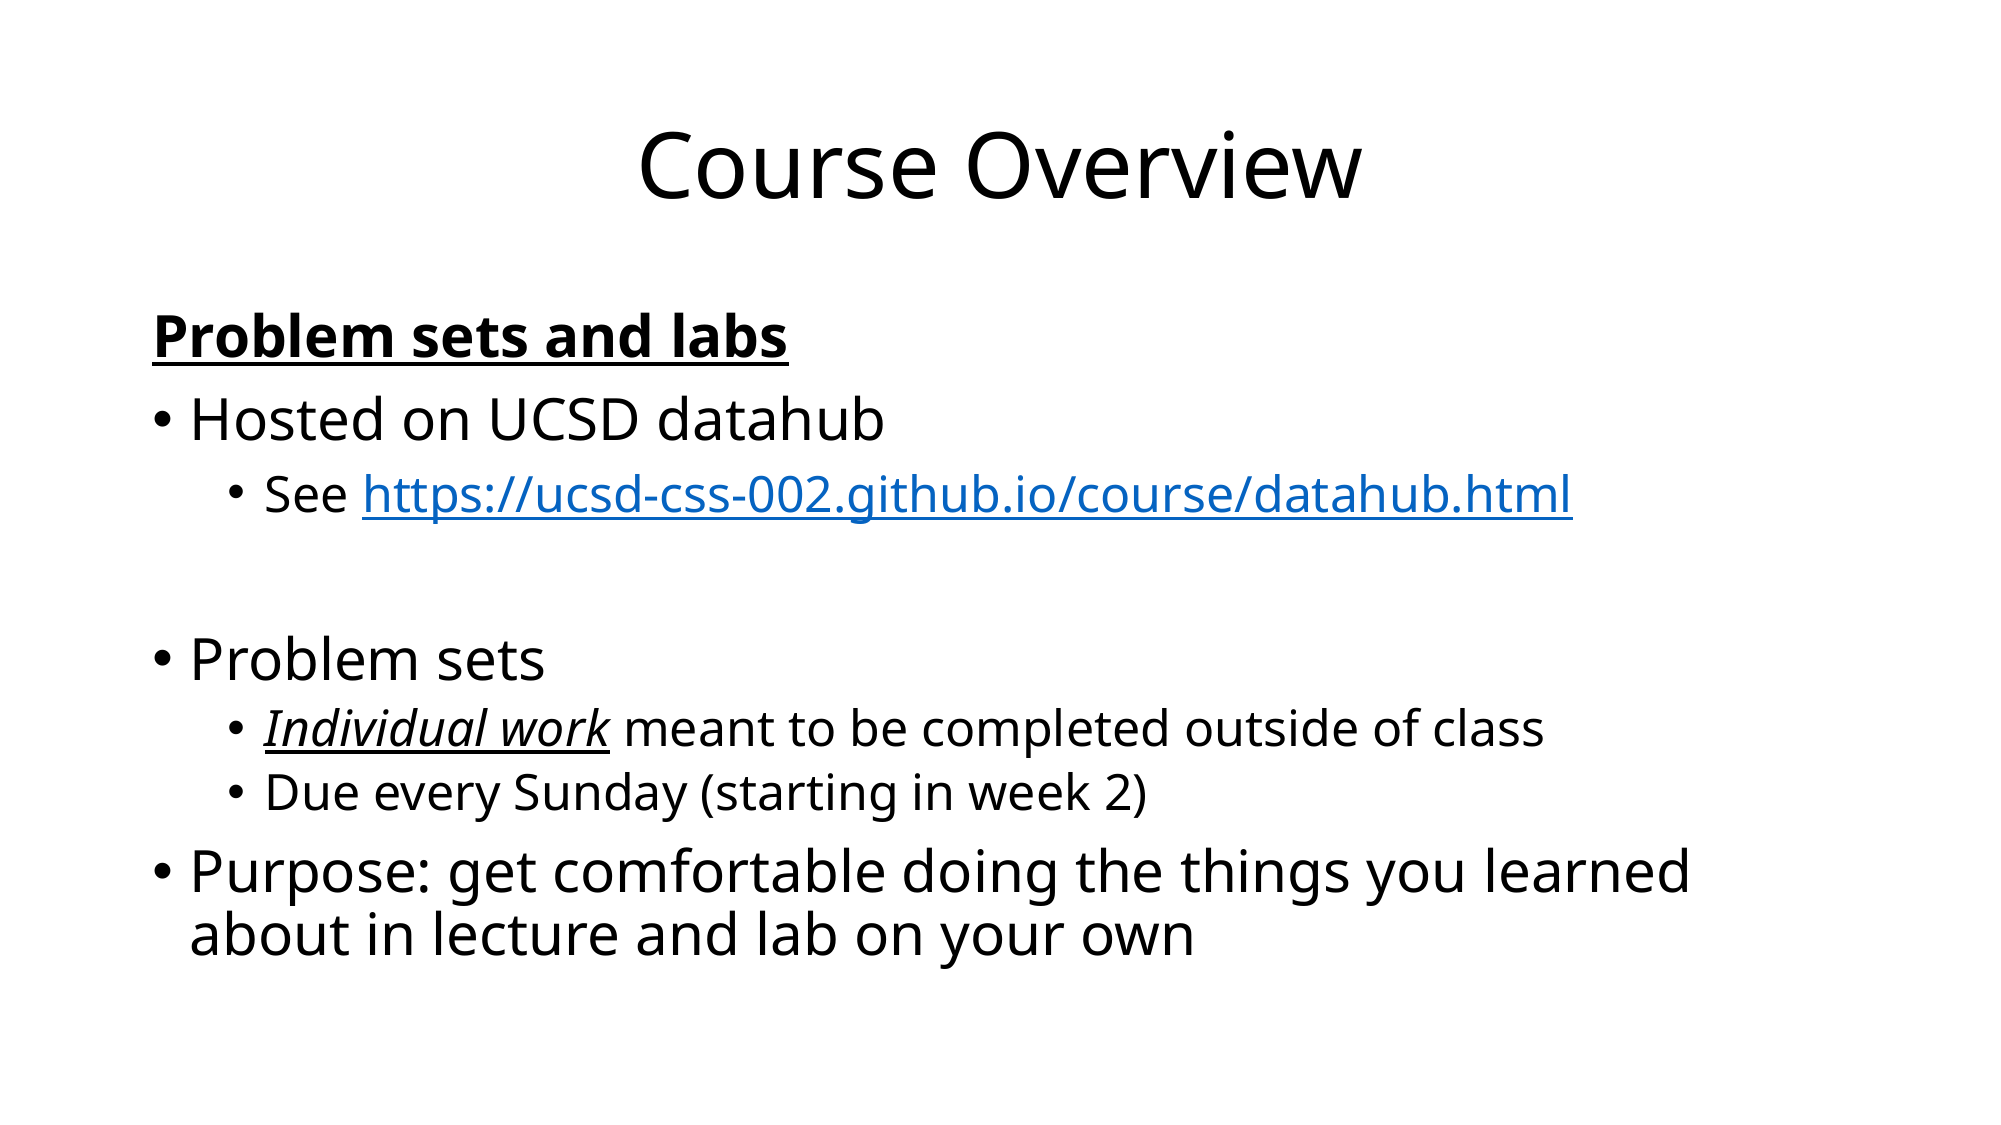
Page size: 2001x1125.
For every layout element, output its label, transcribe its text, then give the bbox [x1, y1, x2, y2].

list Problem sets and labs Hosted on UCSD datahub See https://ucsd-css-002.github.io/course/datahub.html Problem sets Individual work meant to be completed outside of class Due every Sunday (starting in week 2) Purpose: get comfortable doing the things you learned about in lecture and lab on your own [137, 299, 1863, 1092]
title Course Overview [137, 59, 1863, 278]
